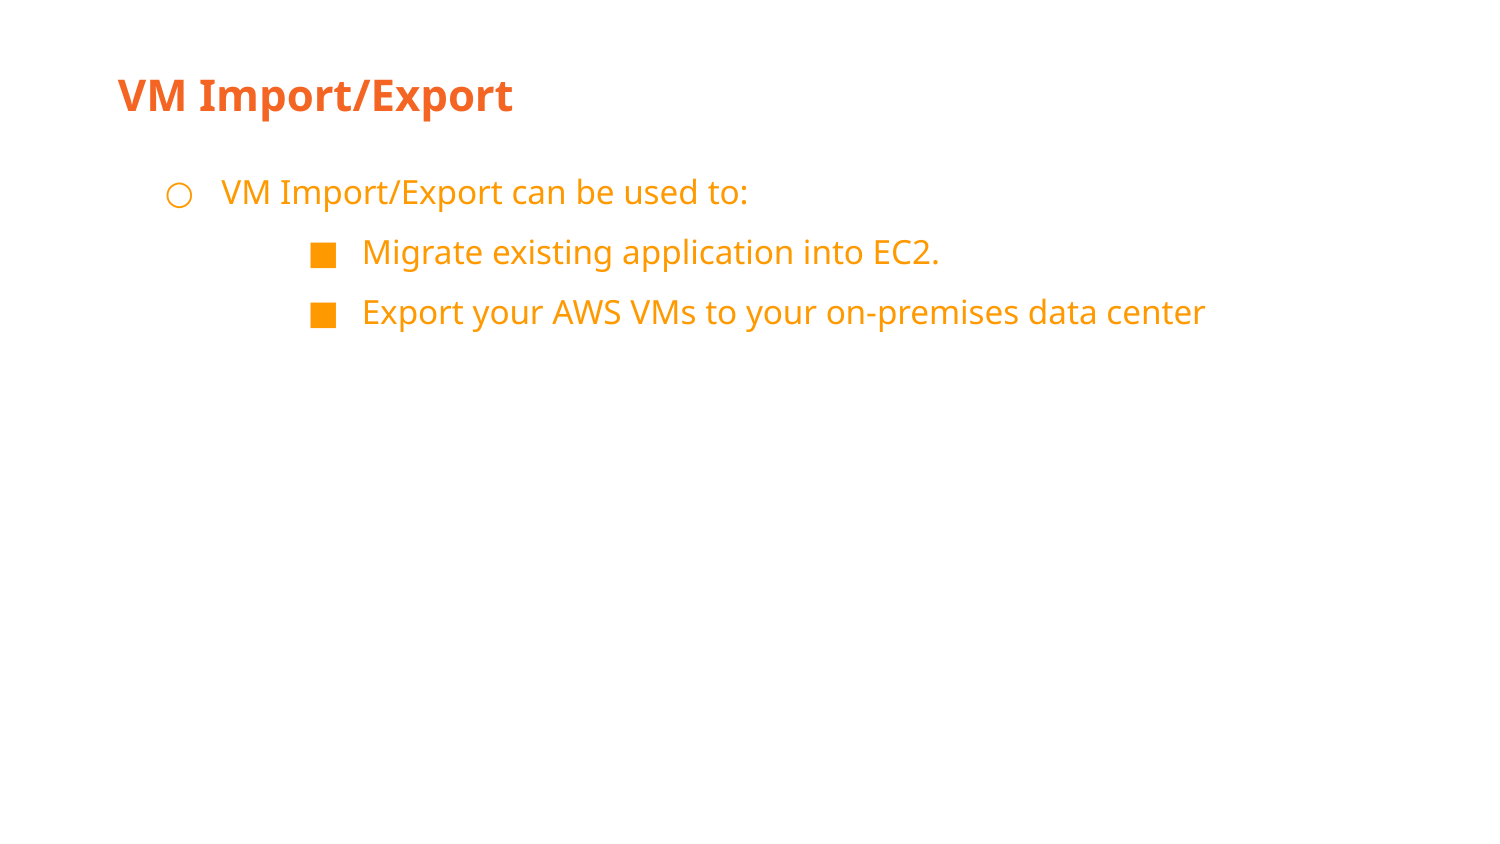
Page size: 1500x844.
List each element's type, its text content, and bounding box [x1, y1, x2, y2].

title VM Import/Export [102, 52, 1327, 179]
title VM Import/Export can be used to: Migrate existing application into EC2. Export your AWS VMs to your on-premises data center [121, 136, 1410, 765]
